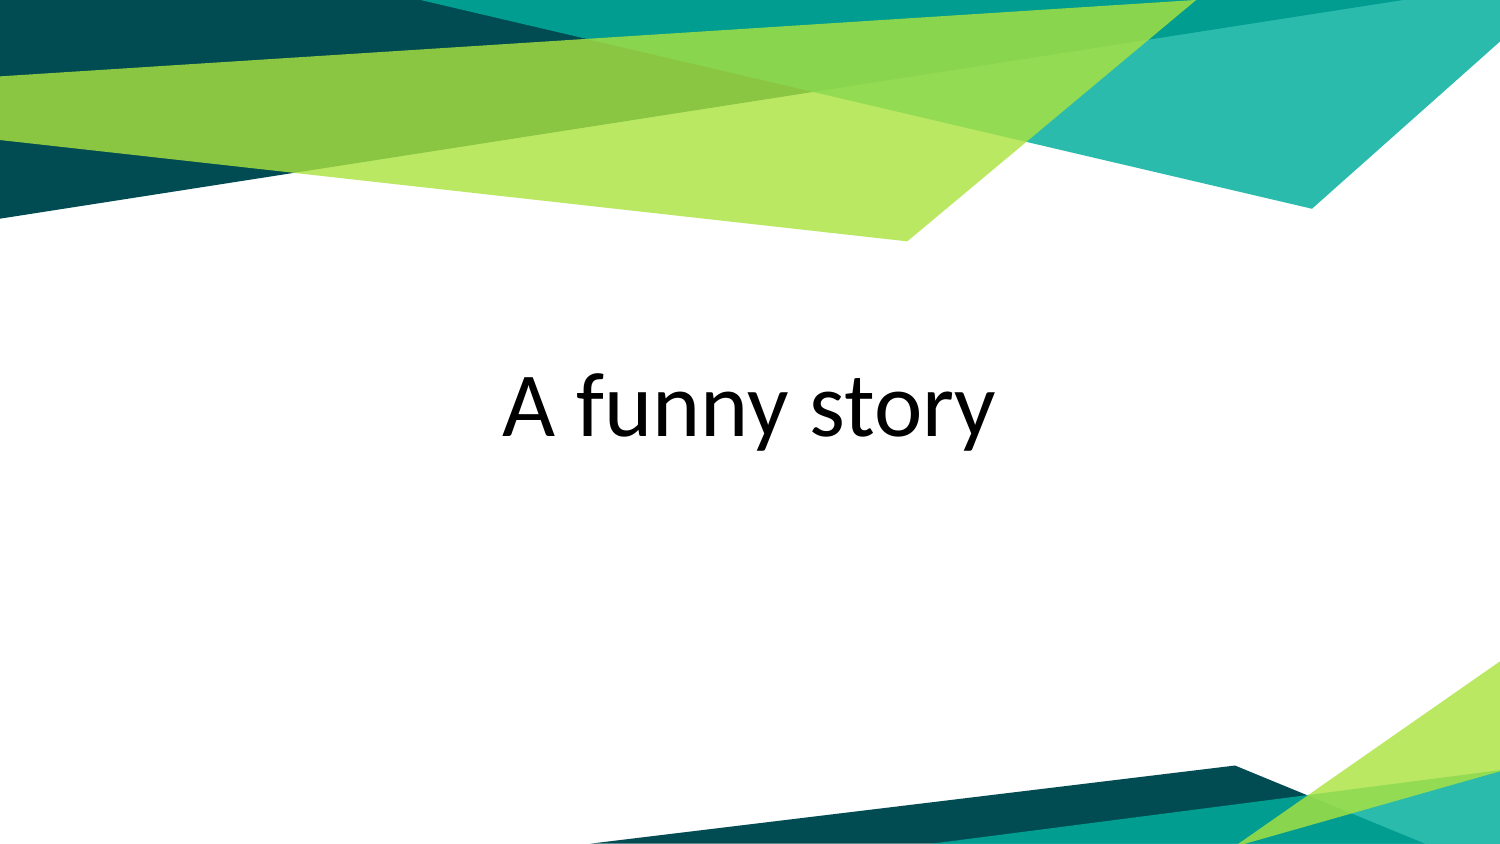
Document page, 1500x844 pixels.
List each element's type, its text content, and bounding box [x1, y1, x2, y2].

text_box A funny story [297, 342, 1203, 471]
